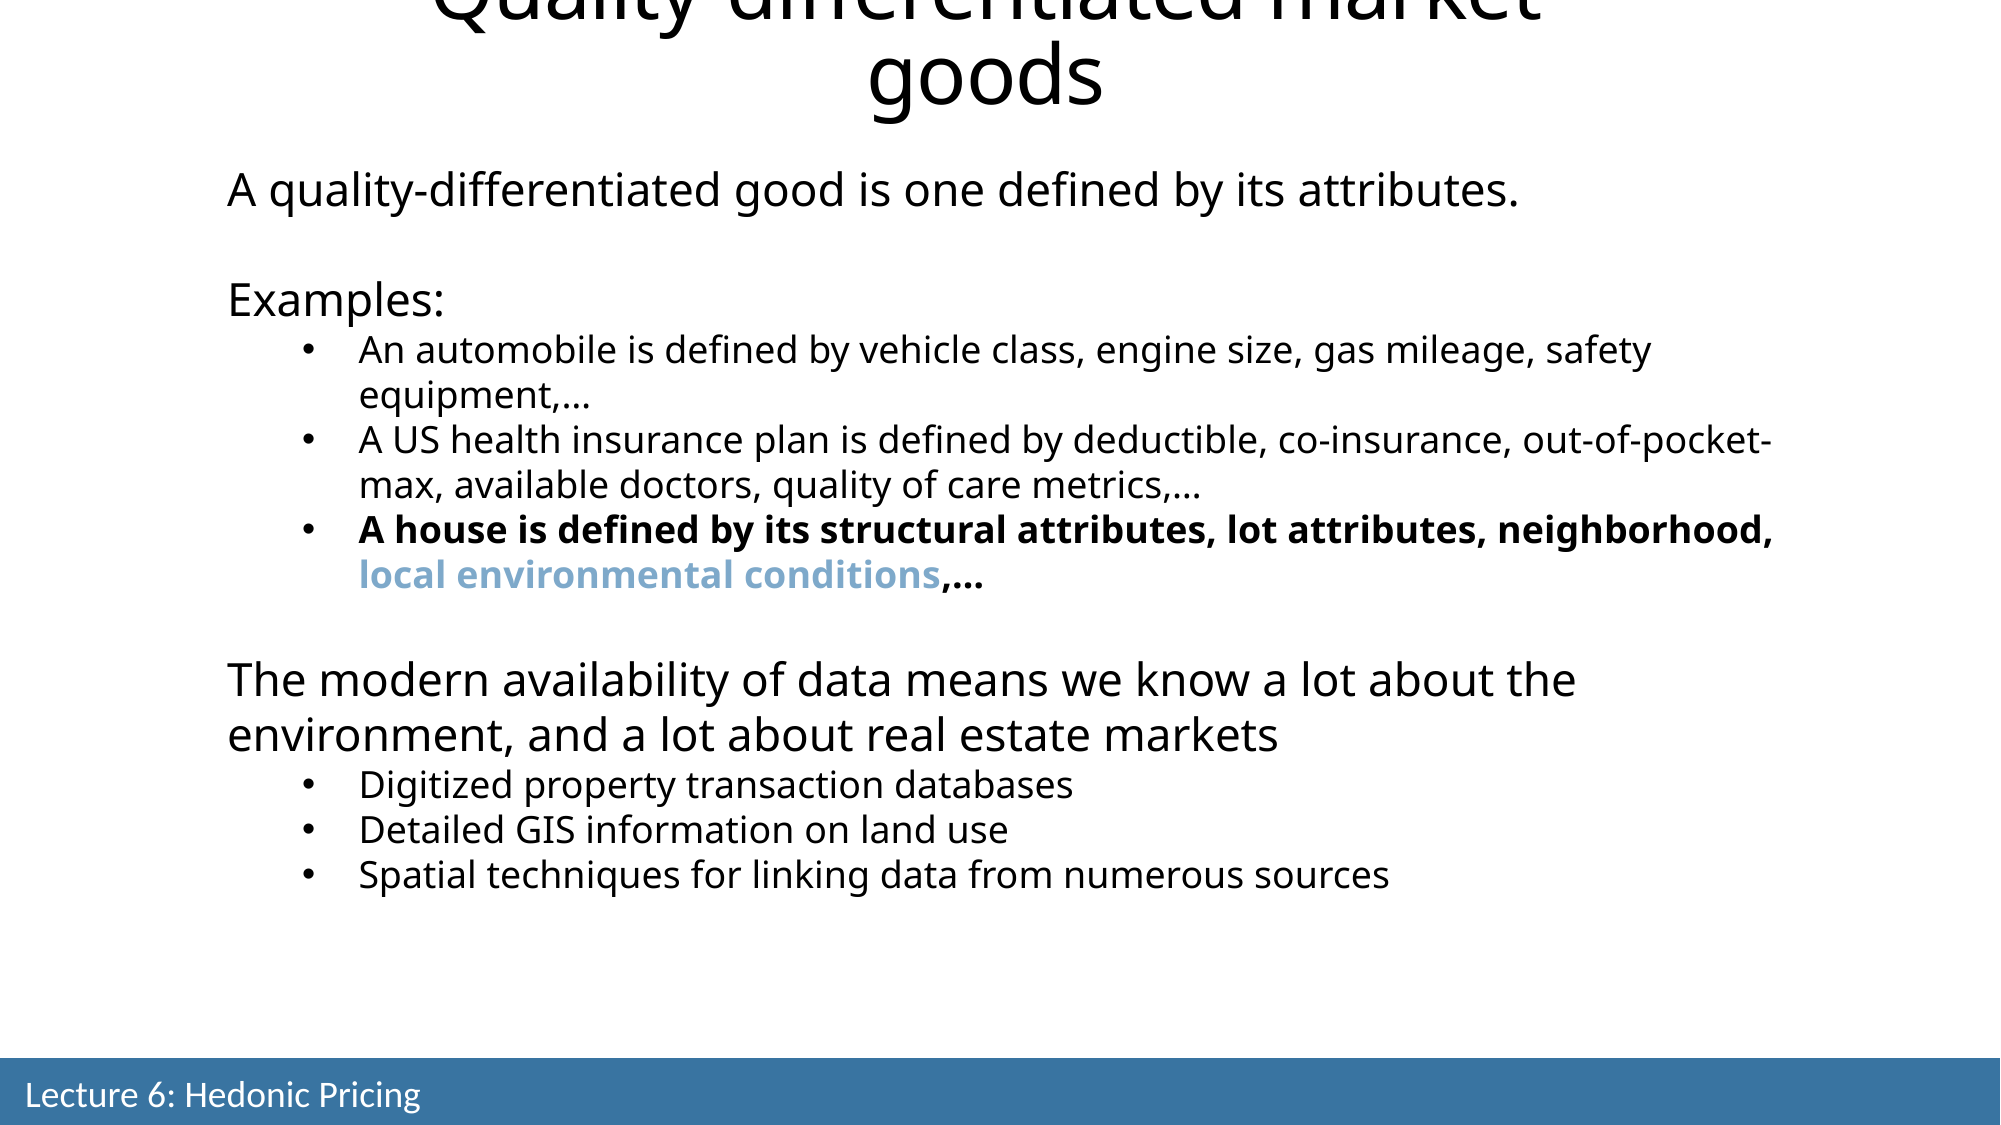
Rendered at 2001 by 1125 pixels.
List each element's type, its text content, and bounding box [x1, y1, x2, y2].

text_box Quality-differentiated market goods [336, 0, 1636, 129]
text_box A quality-differentiated good is one defined by its attributes. Examples: An automobile is defined by vehicle class, engine size, gas mileage, safety equipment,… A US health insurance plan is defined by deductible, co-insurance, out-of-pocket-max, available doctors, quality of care metrics,… A house is defined by its structural attributes, lot attributes, neighborhood, local environmental conditions,… The modern availability of data means we know a lot about the environment, and a lot about real estate markets Digitized property transaction databases Detailed GIS information on land use Spatial techniques for linking data from numerous sources [137, 153, 1863, 903]
